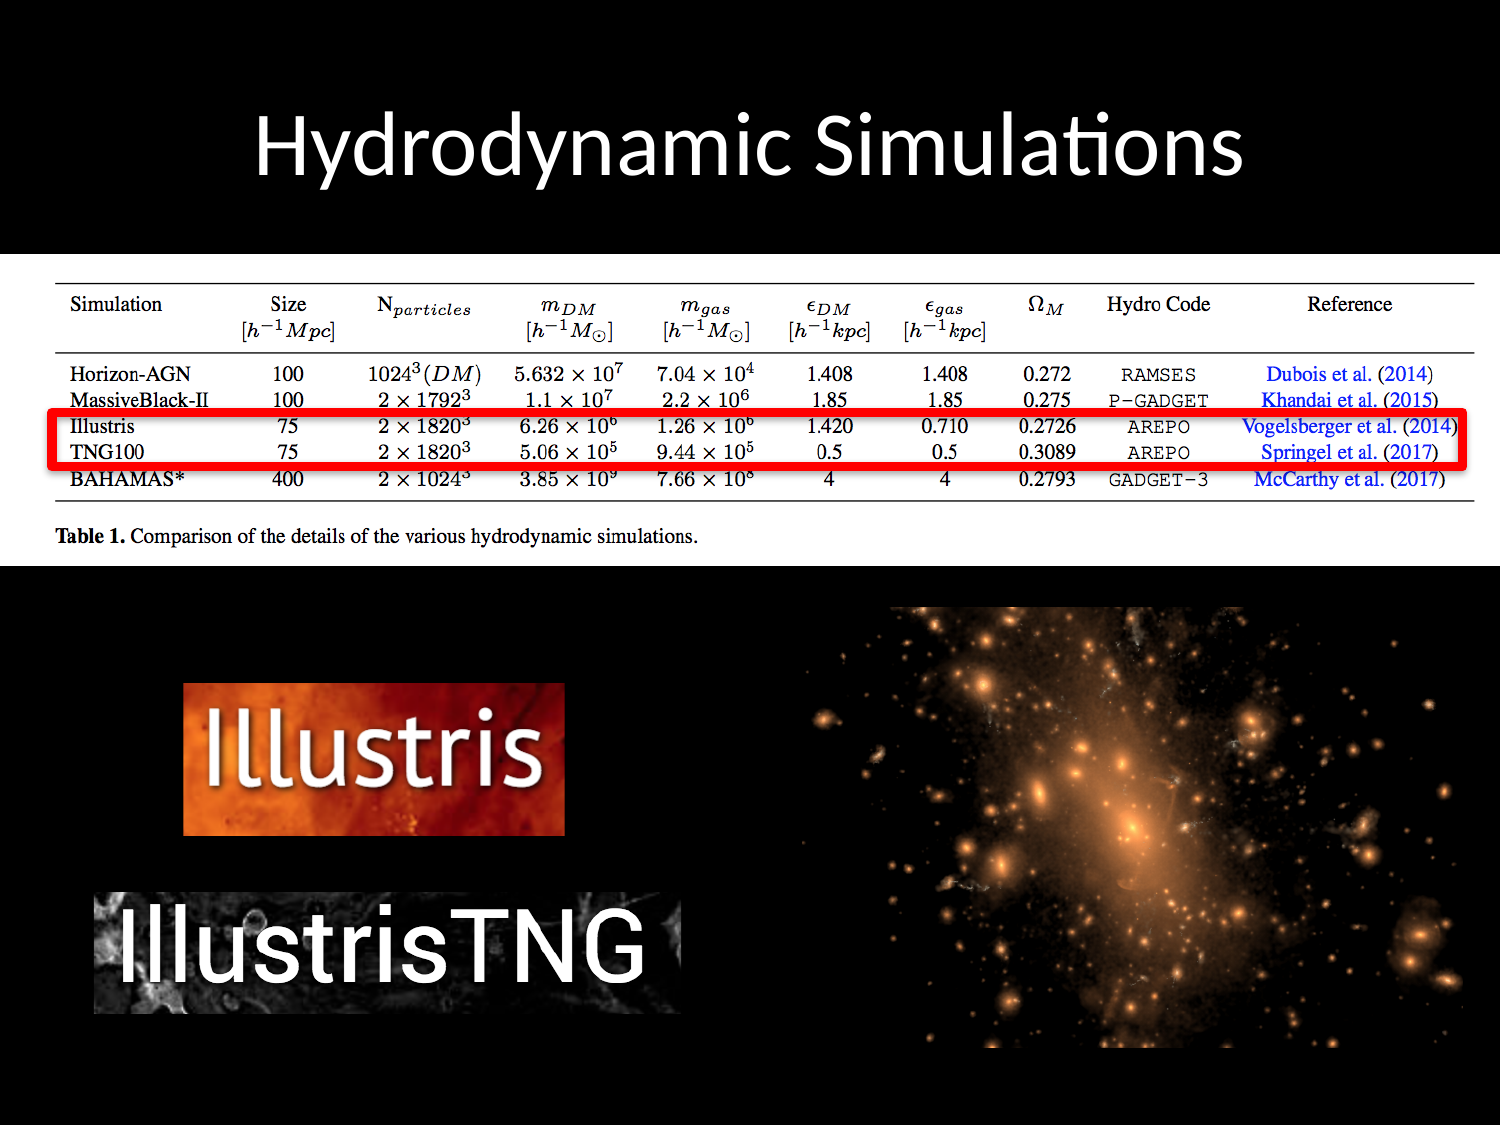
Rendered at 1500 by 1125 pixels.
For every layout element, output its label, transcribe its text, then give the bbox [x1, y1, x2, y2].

title Hydrodynamic Simulations [75, 45, 1425, 233]
picture [801, 607, 1463, 1048]
picture [182, 683, 565, 836]
picture [0, 253, 1500, 566]
picture [93, 891, 682, 1015]
